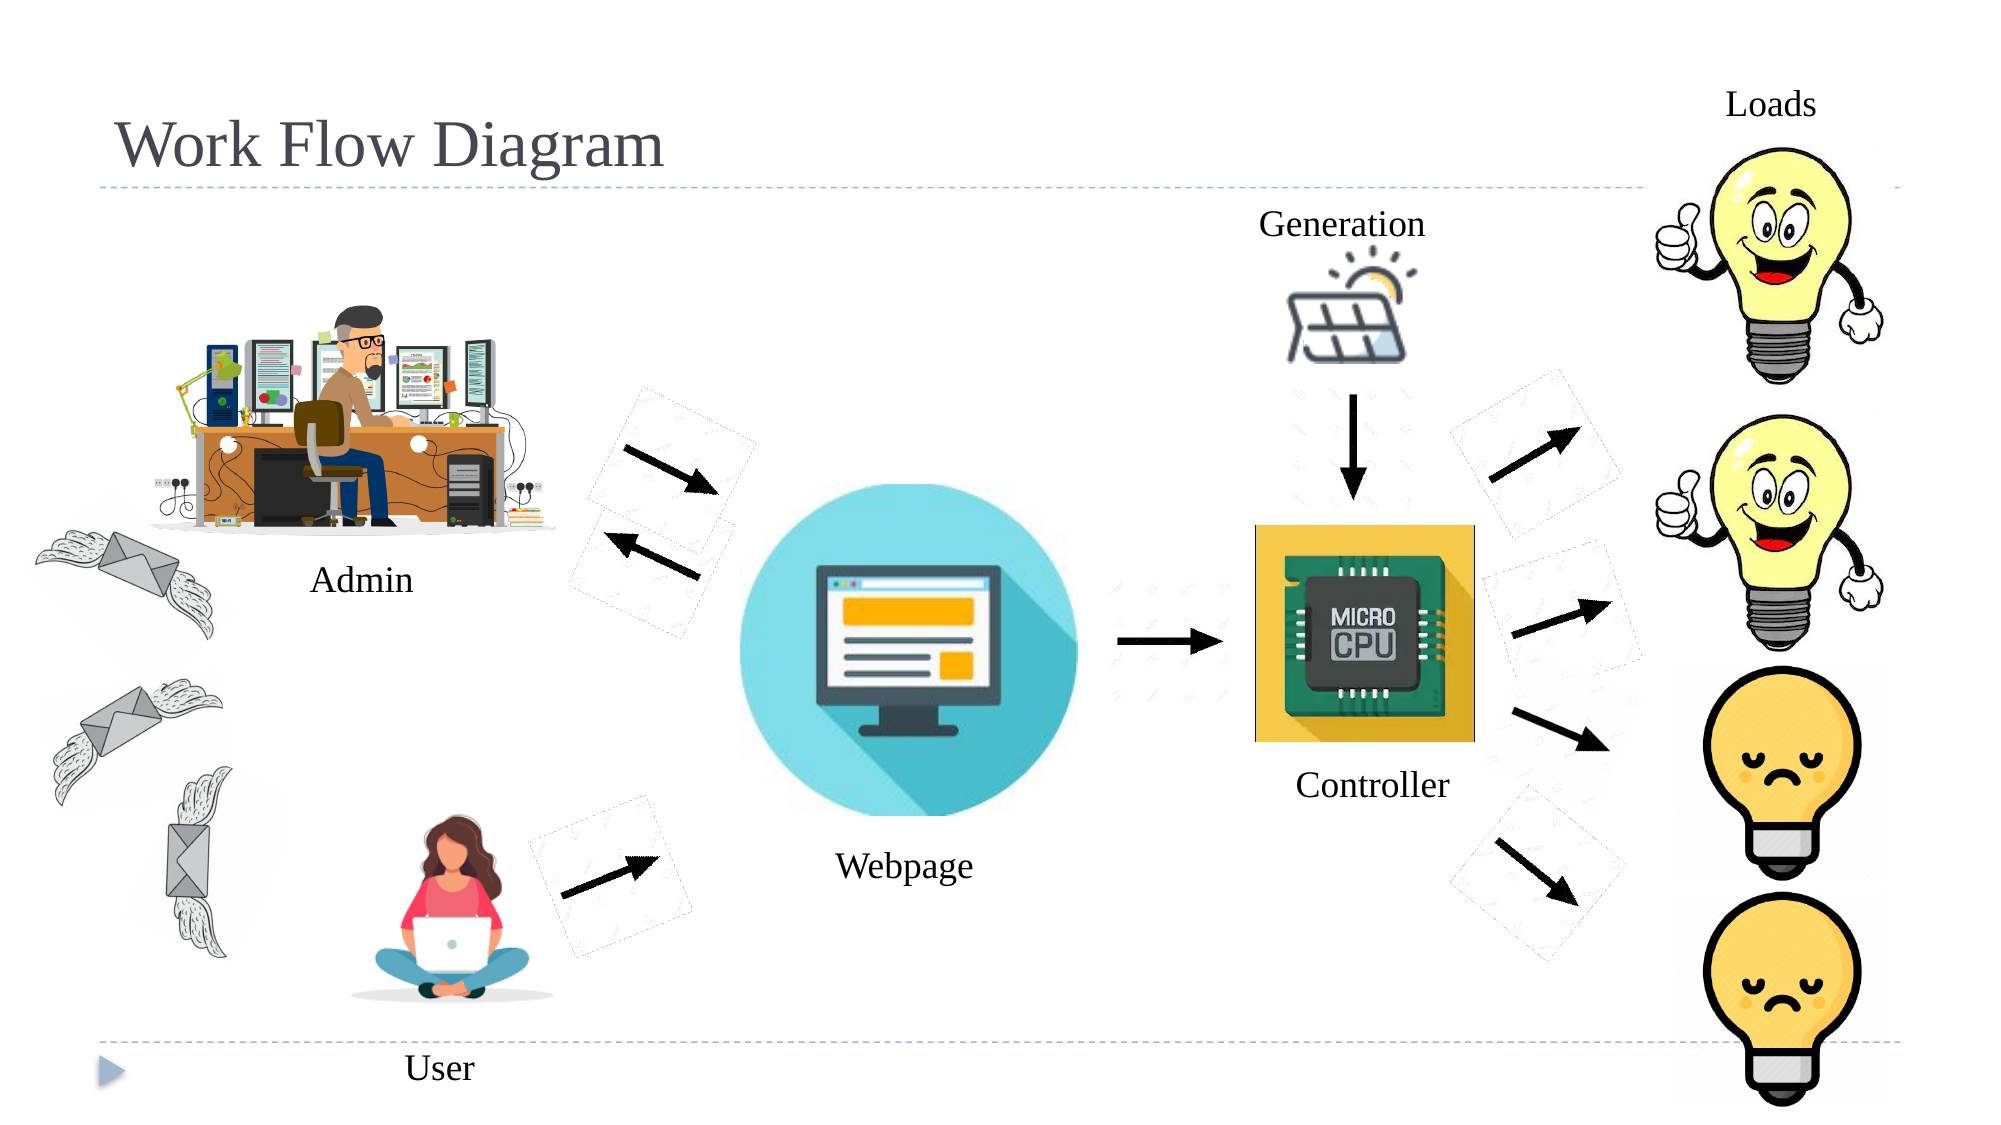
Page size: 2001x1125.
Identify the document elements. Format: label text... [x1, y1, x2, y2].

text_box Admin [294, 568, 435, 608]
picture [26, 276, 692, 1037]
picture [1449, 368, 1621, 539]
text_box Loads [1710, 71, 1838, 132]
text_box Generation [1244, 191, 1487, 251]
picture [1255, 525, 1475, 742]
title Work Flow Diagram [99, 24, 1256, 188]
picture [739, 484, 1078, 816]
picture [1673, 890, 1890, 1107]
text_box Controller [1280, 752, 1478, 813]
picture [1673, 665, 1890, 882]
text_box Webpage [820, 833, 1068, 893]
picture [1285, 228, 1421, 364]
picture [1648, 413, 1890, 656]
picture [1450, 538, 1643, 961]
text_box User [389, 1048, 529, 1096]
picture [1648, 145, 1890, 388]
picture [1107, 578, 1233, 704]
picture [568, 387, 756, 639]
picture [1289, 383, 1416, 510]
